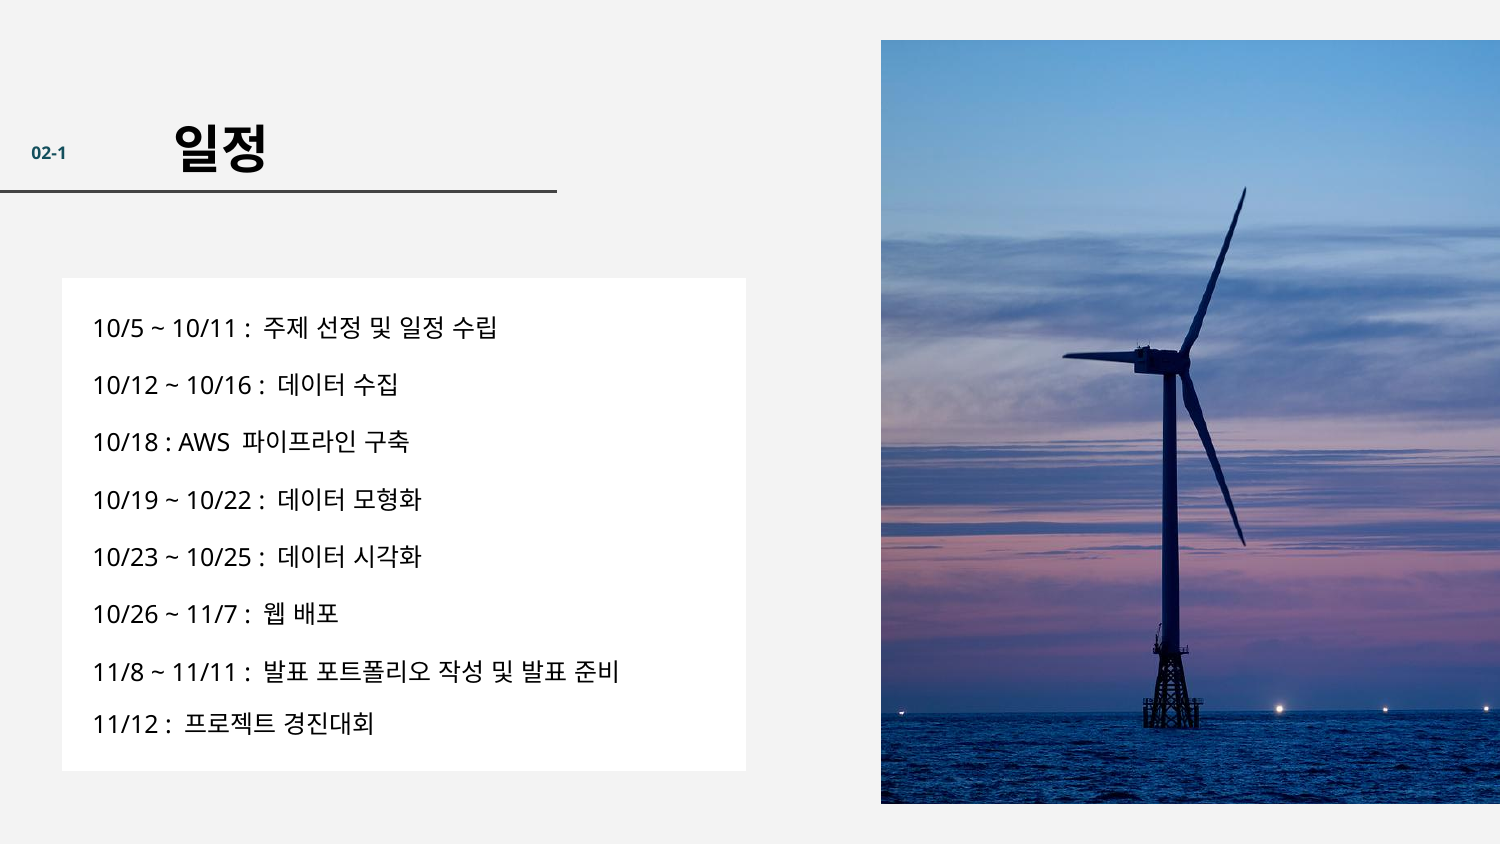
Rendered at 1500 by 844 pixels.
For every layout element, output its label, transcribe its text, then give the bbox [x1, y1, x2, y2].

picture [880, 40, 1500, 804]
title 일정 [158, 101, 849, 204]
text_box 10/5 ~ 10/11 : 주제 선정 및 일정 수립 10/12 ~ 10/16 : 데이터 수집 10/18 : AWS 파이프라인 구축 10/19 ~ 10/22 : 데이터 모형화 10/23 ~ 10/25 : 데이터 시각화 10/26 ~ 11/7 : 웹 배포 11/8 ~ 11/11 : 발표 포트폴리오 작성 및 발표 준비 11/12 : 프로젝트 경진대회 [77, 292, 740, 754]
title 02-1 [16, 127, 229, 179]
